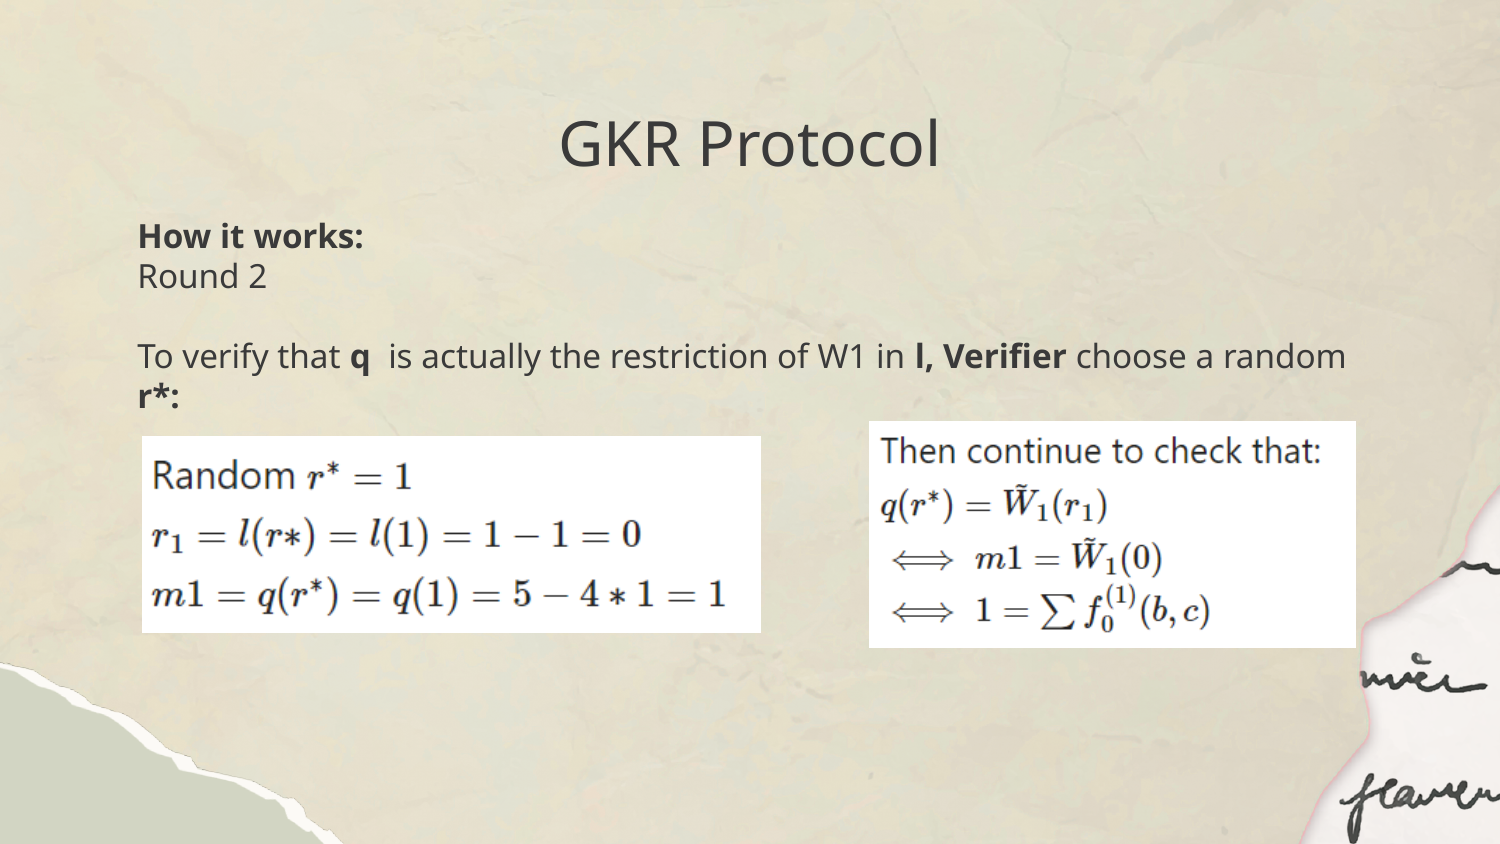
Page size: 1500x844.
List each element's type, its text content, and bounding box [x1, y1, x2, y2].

picture [0, 0, 1500, 844]
title GKR Protocol [116, 88, 1383, 186]
text_box How it works: Round 2 To verify that q is actually the restriction of W1 in l, Verifier choose a random r*: [122, 200, 1383, 723]
